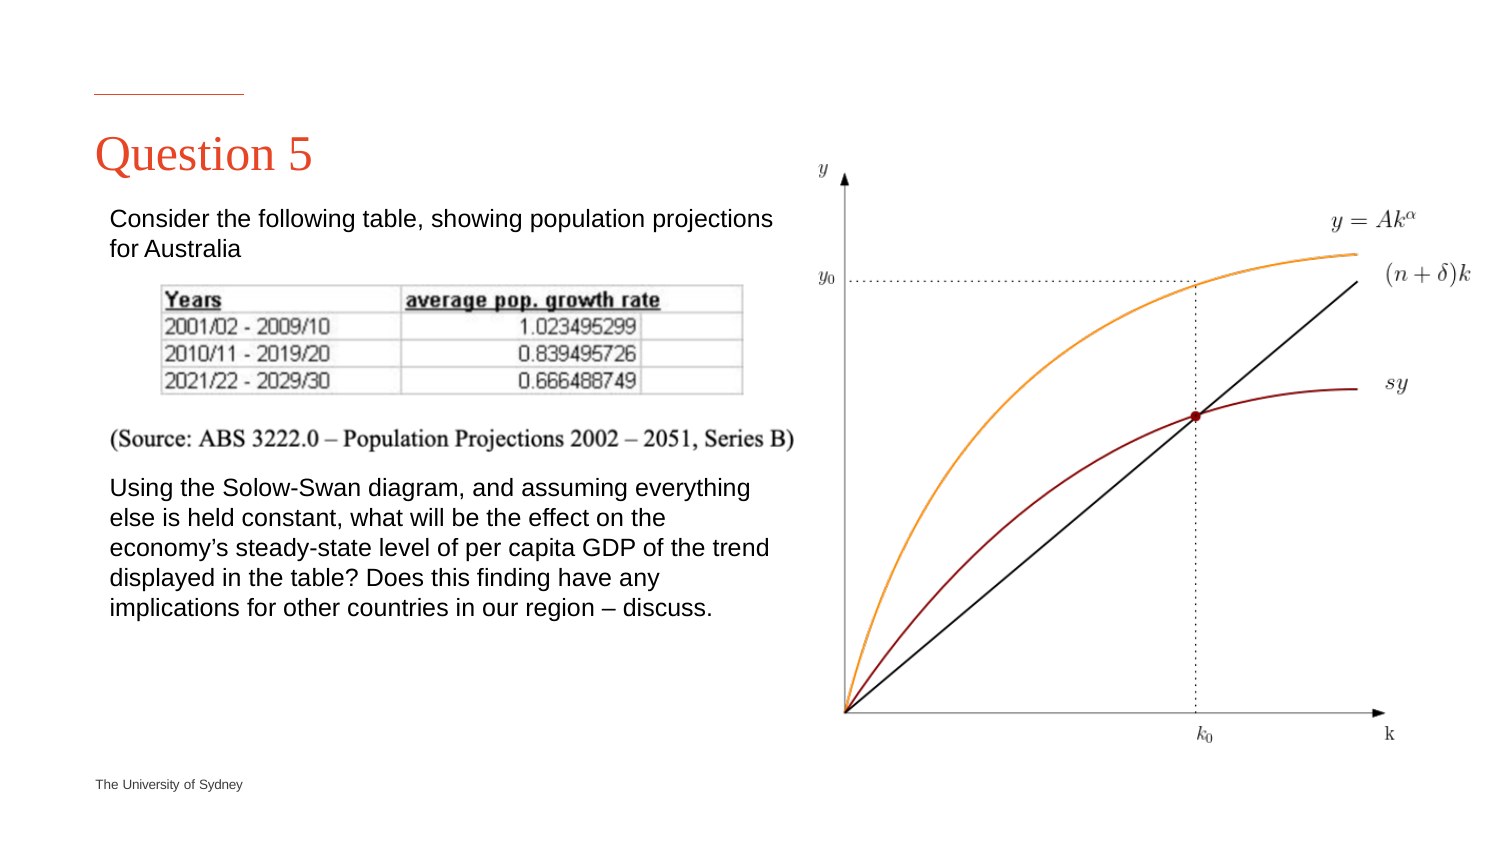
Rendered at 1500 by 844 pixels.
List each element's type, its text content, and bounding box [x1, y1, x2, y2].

text_box Using the Solow-Swan diagram, and assuming everything else is held constant, what will be the effect on the economy’s steady-state level of per capita GDP of the trend displayed in the table? Does this finding have any implications for other countries in our region – discuss. [94, 472, 805, 629]
picture [94, 162, 1473, 745]
text_box Consider the following table, showing population projections for Australia [94, 195, 795, 270]
title Question 5 [94, 120, 1406, 182]
